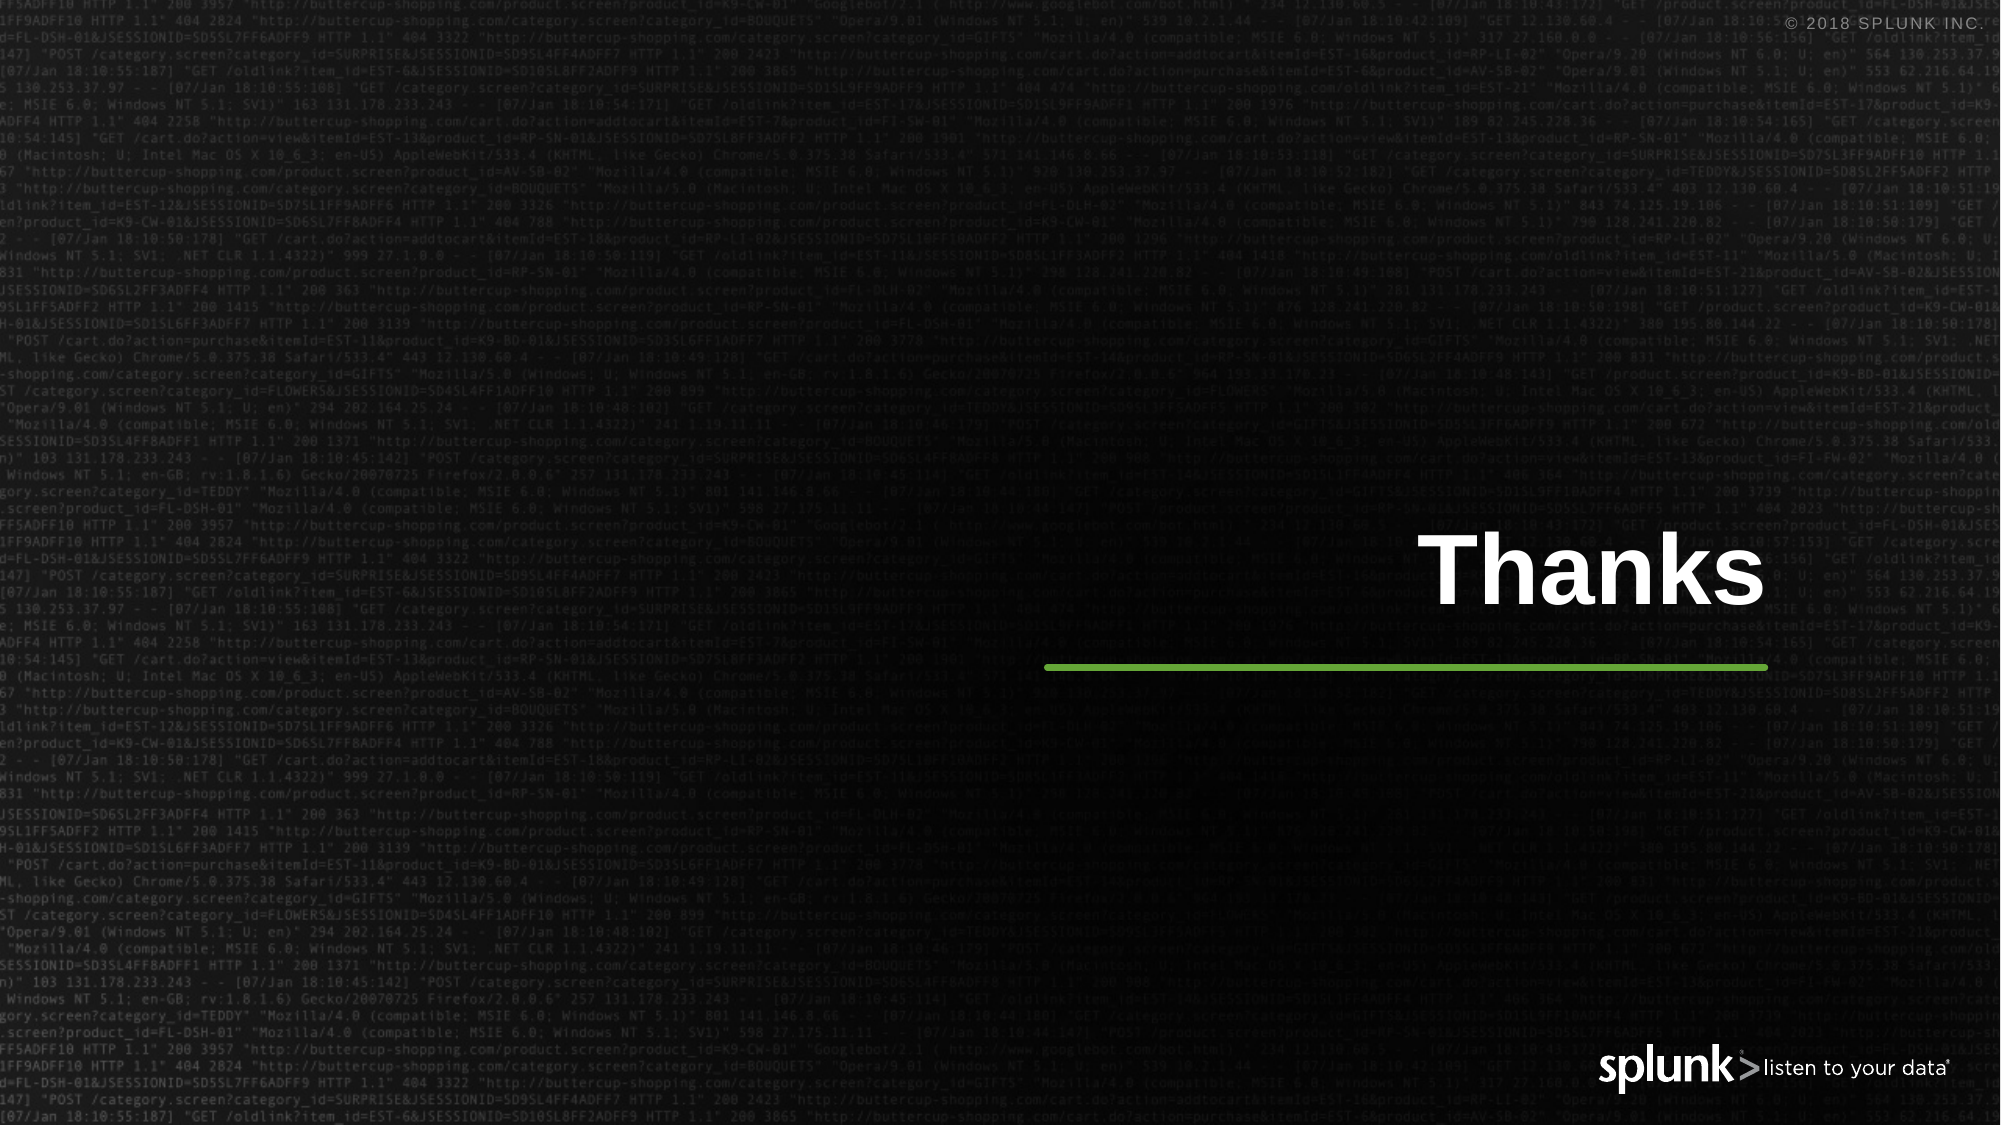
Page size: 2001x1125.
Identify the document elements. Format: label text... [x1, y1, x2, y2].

picture [0, 0, 2001, 1125]
title Thanks [701, 160, 1768, 625]
